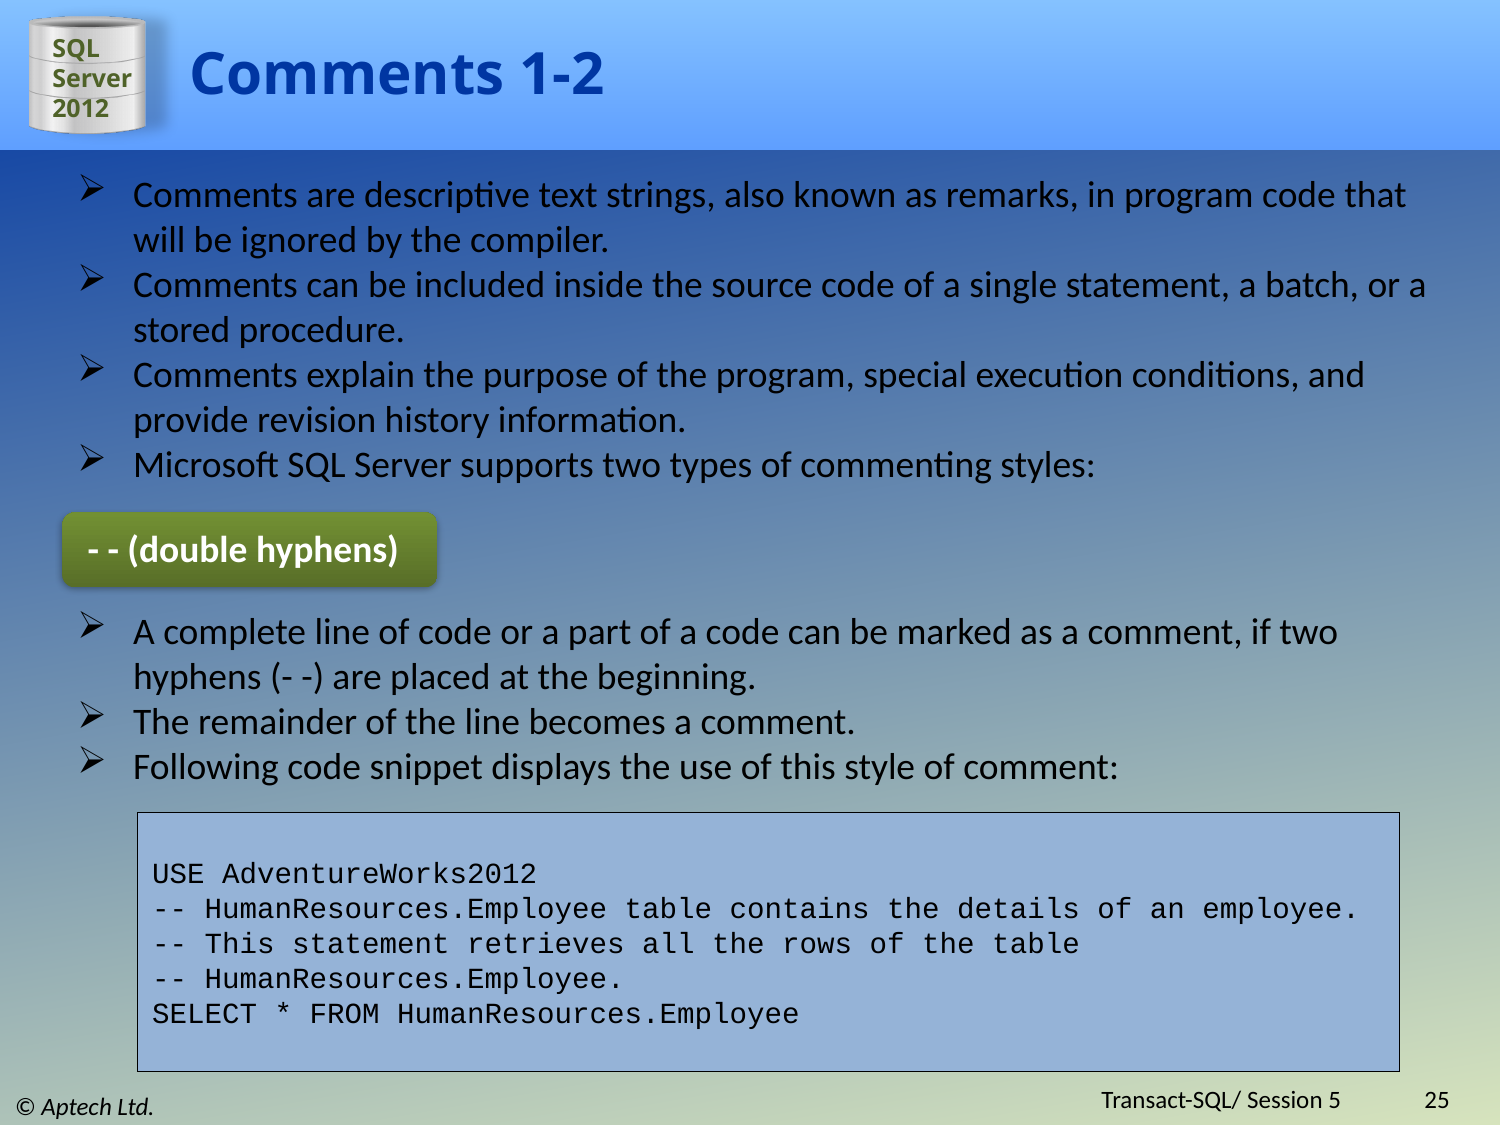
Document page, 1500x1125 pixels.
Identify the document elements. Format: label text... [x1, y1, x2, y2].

picture [24, 0, 150, 150]
text_box Comments are descriptive text strings, also known as remarks, in program code that will be ignored by the compiler. Comments can be included inside the source code of a single statement, a batch, or a stored procedure. Comments explain the purpose of the program, special execution conditions, and provide revision history information. Microsoft SQL Server supports two types of commenting styles: [62, 162, 1463, 493]
text_box USE AdventureWorks2012 -- HumanResources.Employee table contains the details of an employee. -- This statement retrieves all the rows of the table -- HumanResources.Employee. SELECT * FROM HumanResources.Employee [137, 812, 1400, 1072]
slide_number 25 [1363, 1084, 1465, 1113]
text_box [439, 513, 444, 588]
footer Transact-SQL/ Session 5 [375, 1084, 1363, 1113]
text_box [62, 512, 438, 588]
title Comments 1-2 [174, 37, 1426, 106]
text_box A complete line of code or a part of a code can be marked as a comment, if two hyphens (- -) are placed at the beginning. The remainder of the line becomes a comment. Following code snippet displays the use of this style of comment: [62, 599, 1463, 795]
